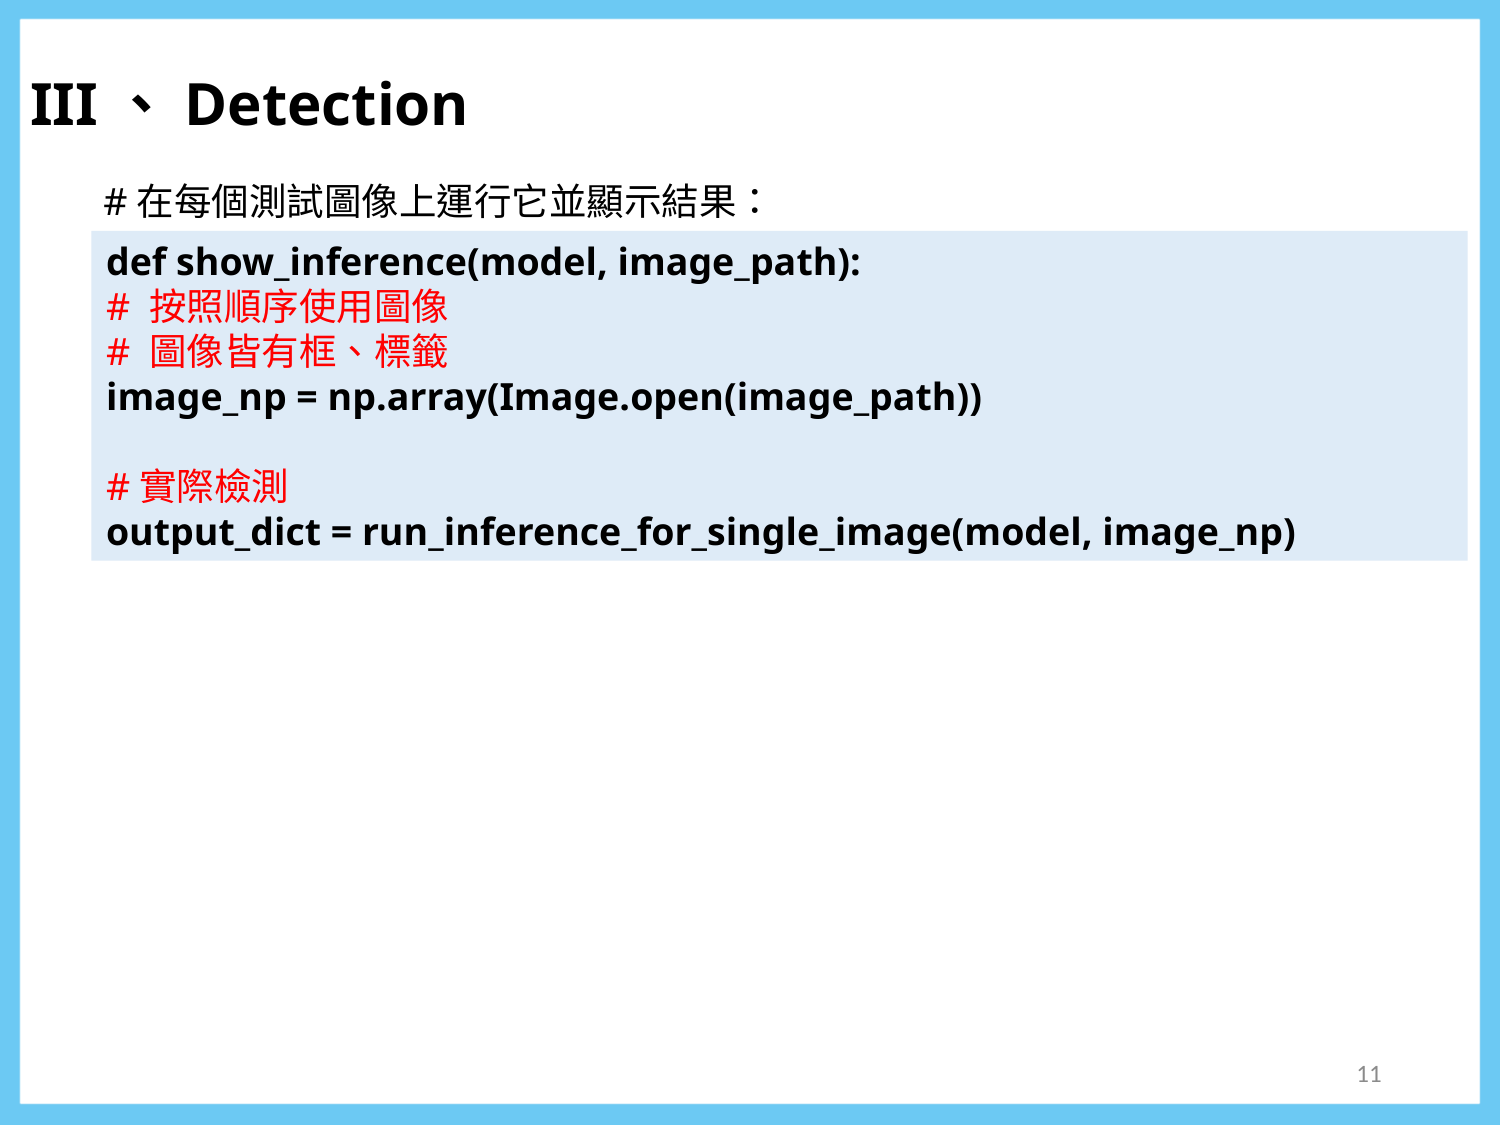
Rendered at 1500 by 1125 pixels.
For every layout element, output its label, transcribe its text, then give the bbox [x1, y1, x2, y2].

text_box III、Detection [15, 59, 484, 145]
picture [0, 0, 1500, 1125]
slide_number 11 [1059, 1042, 1397, 1103]
text_box #在每個測試圖像上運行它並顯示結果： [88, 170, 789, 230]
text_box def show_inference(model, image_path): # 按照順序使用圖像 # 圖像皆有框、標籤 image_np = np.array(Image.open(image_path)) #實際檢測 output_dict = run_inference_for_single_image(model, image_np) [91, 230, 1468, 561]
